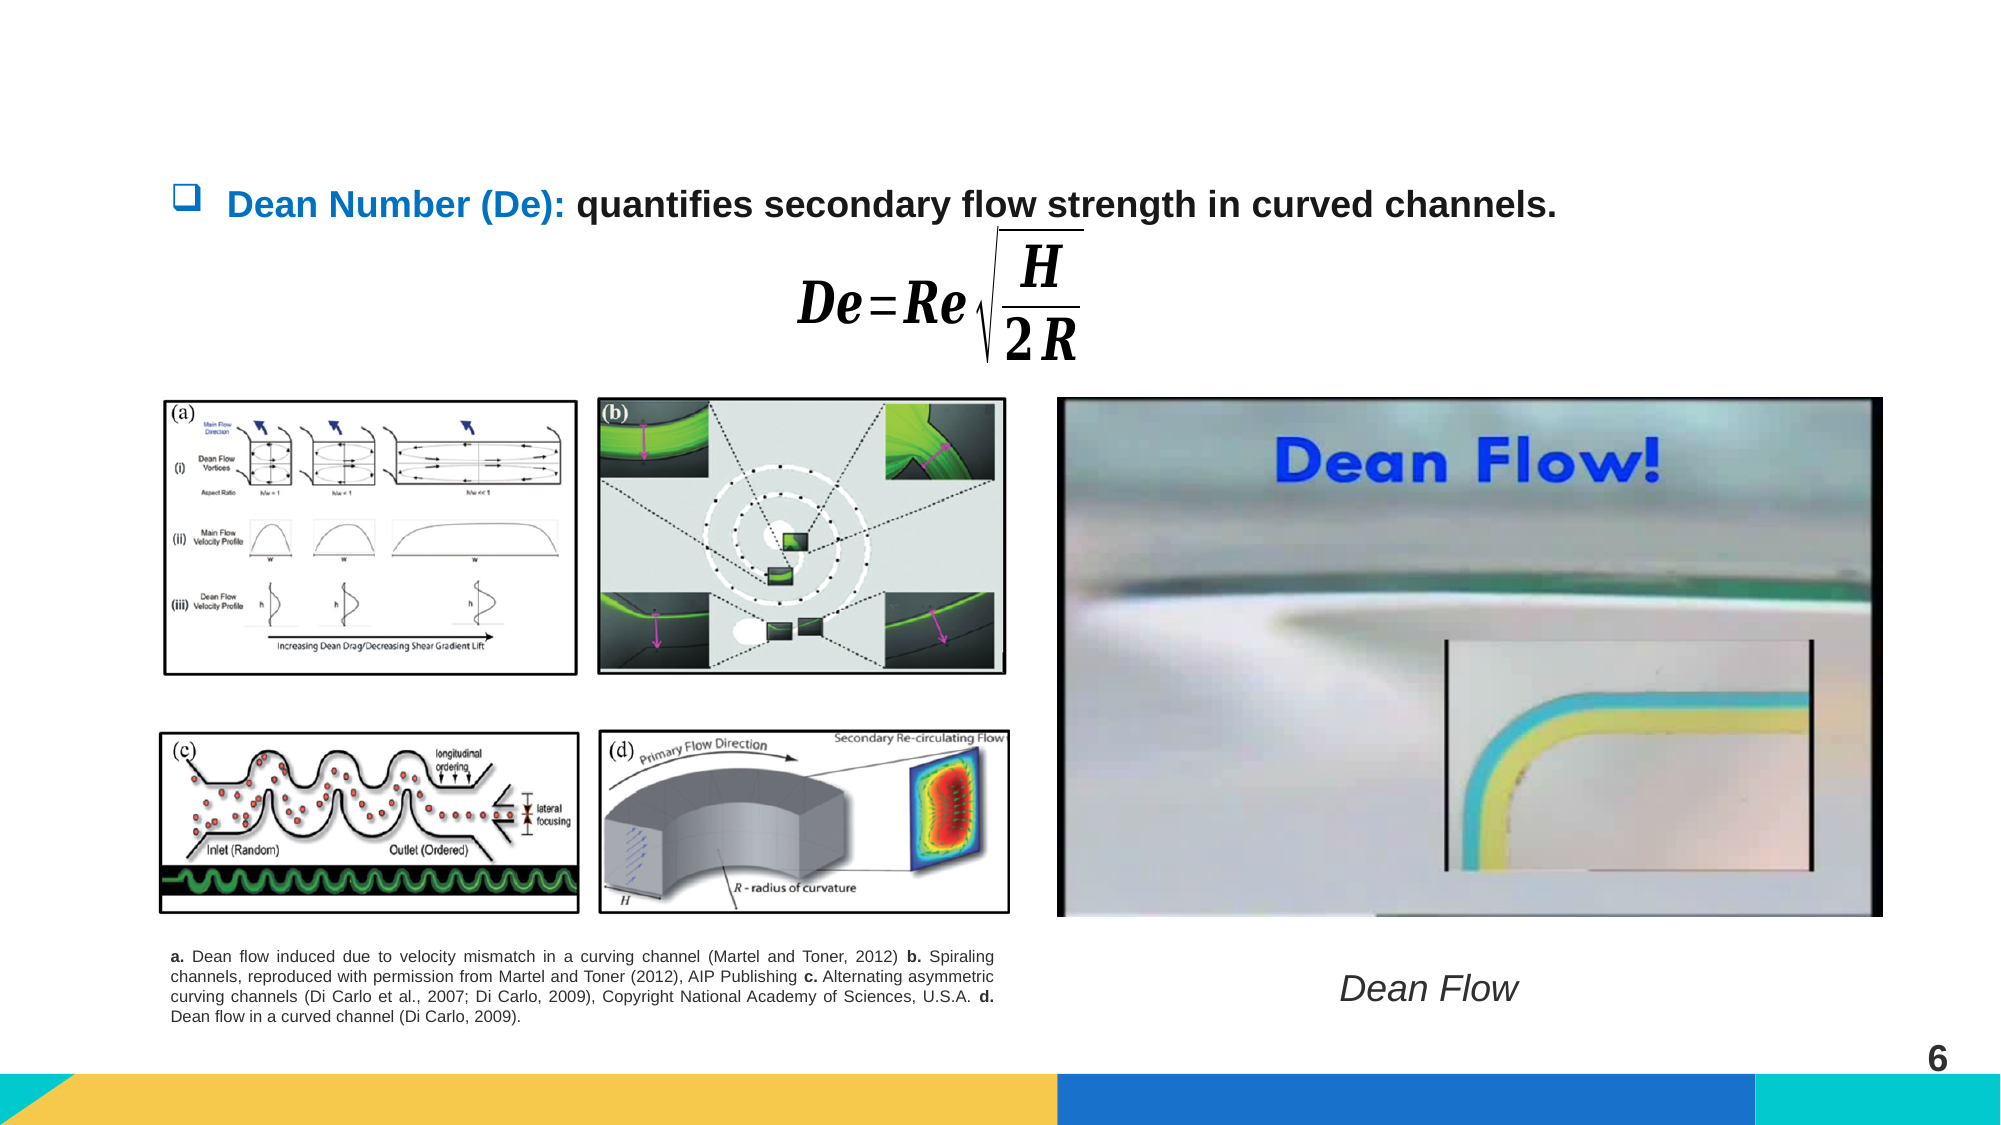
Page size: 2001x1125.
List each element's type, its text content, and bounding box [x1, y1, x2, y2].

text_box Dean Number (De): quantifies secondary flow strength in curved channels. [155, 172, 1765, 278]
text_box 6 [1912, 1027, 1964, 1087]
picture [155, 396, 1010, 917]
text_box Dean Flow [1324, 956, 1616, 1017]
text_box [1056, 396, 1884, 917]
text_box a. Dean flow induced due to velocity mismatch in a curving channel (Martel and Toner, 2012) b. Spiraling channels, reproduced with permission from Martel and Toner (2012), AIP Publishing c. Alternating asymmetric curving channels (Di Carlo et al., 2007; Di Carlo, 2009), Copyright National Academy of Sciences, U.S.A. d. Dean flow in a curved channel (Di Carlo, 2009). [155, 938, 1010, 1034]
